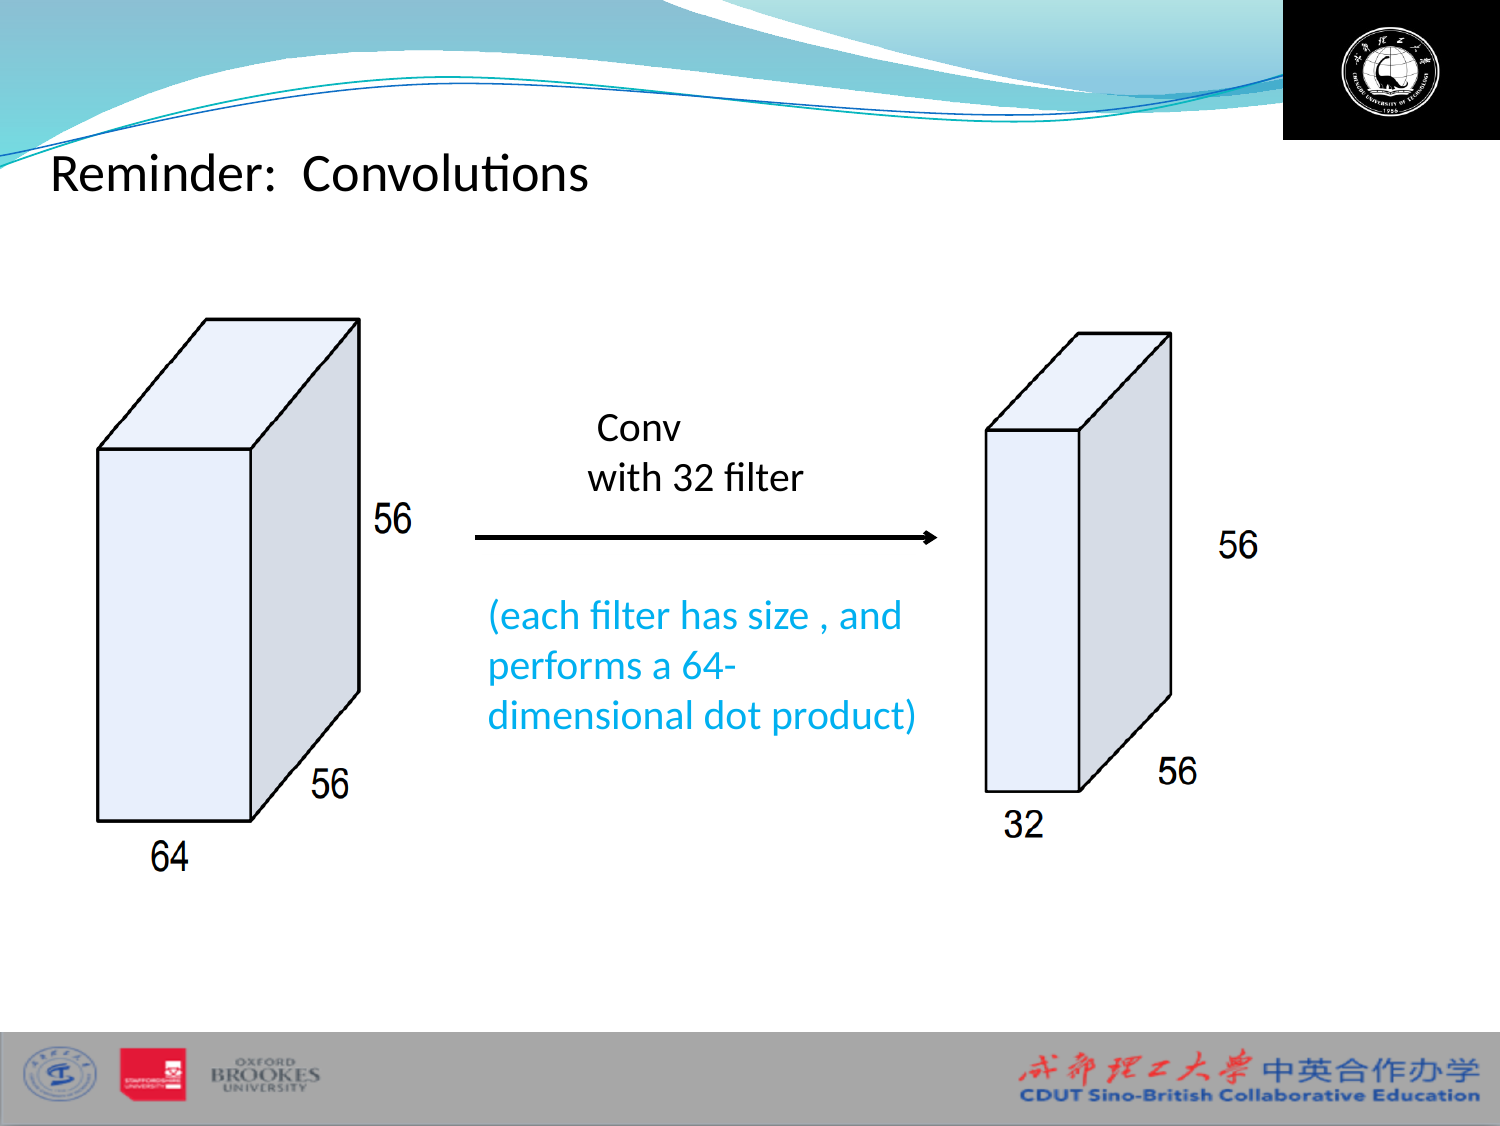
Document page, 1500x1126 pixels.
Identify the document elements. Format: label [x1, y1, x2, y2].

picture [974, 324, 1263, 842]
picture [1283, 0, 1500, 140]
picture [87, 307, 416, 876]
picture [0, 1031, 1500, 1126]
